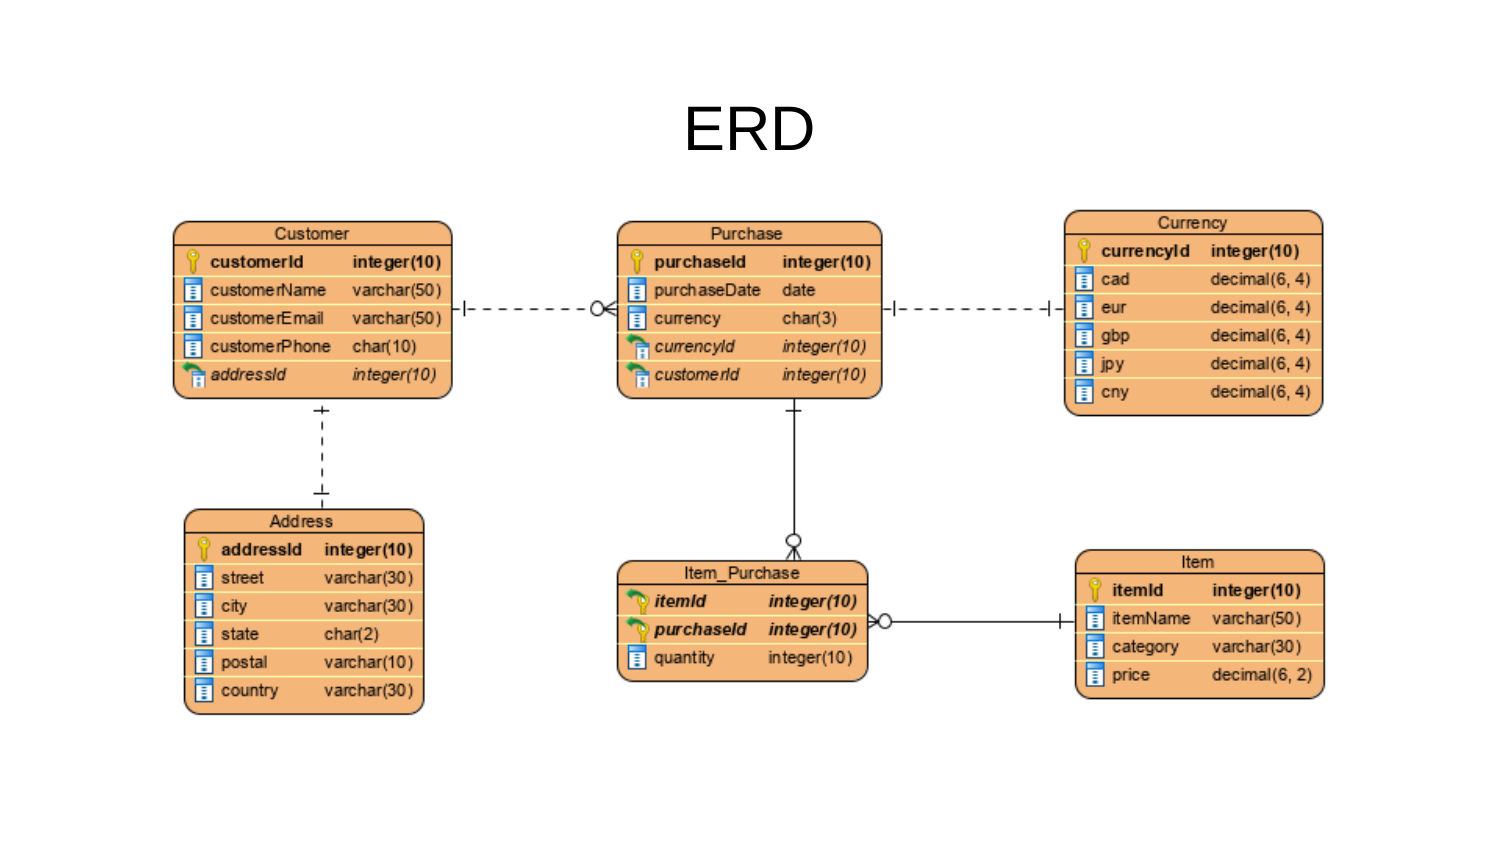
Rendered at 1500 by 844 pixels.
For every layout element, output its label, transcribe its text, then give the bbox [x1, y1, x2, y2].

picture [145, 192, 1355, 723]
title ERD [51, 72, 1449, 167]
